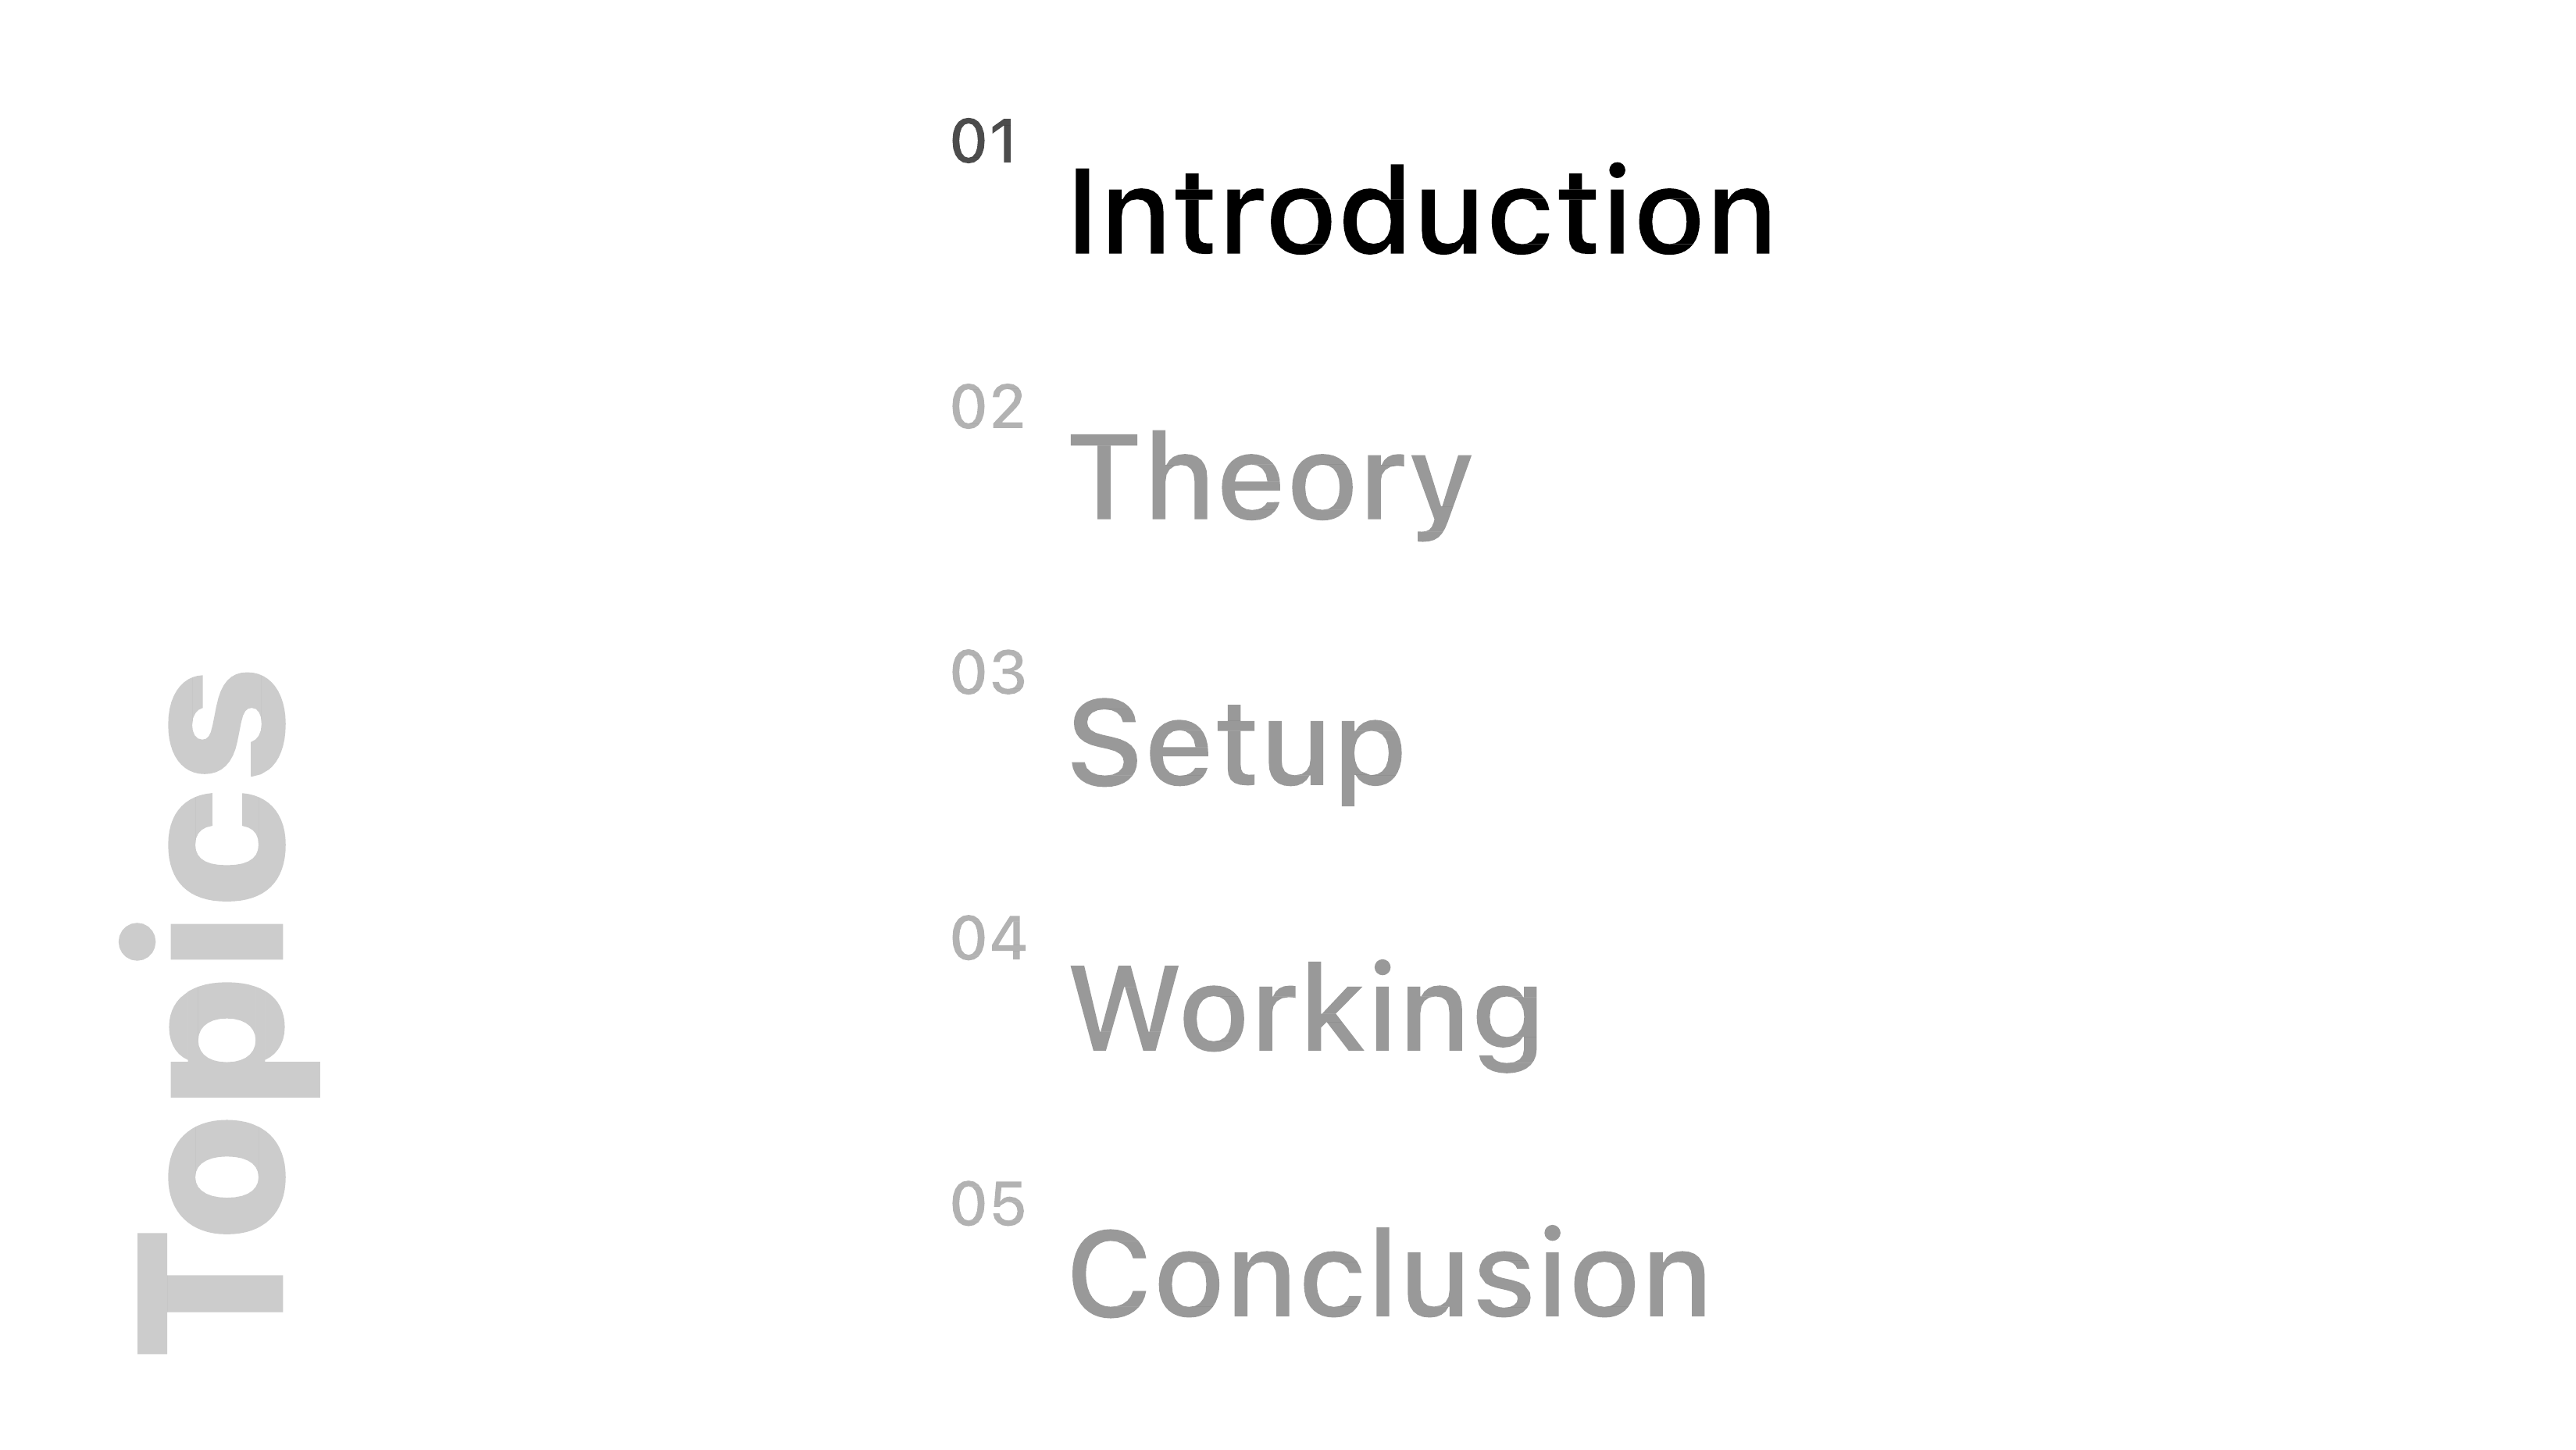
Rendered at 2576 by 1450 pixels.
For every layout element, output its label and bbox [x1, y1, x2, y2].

text_box [1609, 162, 1625, 179]
text_box [1072, 698, 1137, 788]
text_box [118, 923, 156, 961]
text_box [1108, 188, 1164, 254]
text_box [993, 383, 1023, 428]
text_box [1222, 454, 1280, 521]
text_box [1374, 959, 1391, 976]
text_box [1341, 720, 1402, 807]
text_box [1477, 1251, 1531, 1318]
text_box [1076, 168, 1090, 254]
text_box [1375, 986, 1390, 1051]
text_box [1217, 705, 1255, 786]
text_box [1343, 164, 1404, 255]
text_box [992, 649, 1025, 695]
text_box [1408, 1252, 1463, 1318]
text_box [1408, 985, 1462, 1051]
text_box [952, 648, 985, 695]
text_box [1150, 720, 1208, 787]
text_box [1072, 1229, 1147, 1319]
text_box [1304, 1251, 1362, 1318]
text_box [1476, 985, 1537, 1073]
text_box [1714, 188, 1770, 254]
text_box [168, 793, 286, 902]
text_box [993, 1181, 1024, 1227]
text_box [1070, 434, 1138, 520]
text_box [952, 1180, 985, 1227]
text_box [1611, 189, 1624, 254]
text_box [992, 916, 1026, 960]
text_box [1650, 1251, 1705, 1316]
text_box [168, 672, 286, 777]
text_box [1176, 173, 1213, 255]
text_box [137, 1233, 284, 1355]
text_box [1368, 454, 1404, 520]
text_box [1268, 720, 1324, 787]
text_box [1259, 985, 1296, 1051]
text_box [1158, 1251, 1220, 1318]
text_box [1183, 985, 1244, 1052]
text_box [1411, 455, 1472, 542]
text_box [1234, 1251, 1290, 1316]
text_box [1292, 454, 1353, 521]
text_box [1227, 188, 1264, 254]
text_box [1271, 188, 1332, 255]
text_box [1546, 1252, 1559, 1316]
text_box [952, 117, 985, 164]
text_box [952, 915, 985, 961]
text_box [170, 923, 284, 960]
text_box [1574, 1251, 1636, 1318]
text_box [1070, 966, 1179, 1051]
text_box [1376, 1227, 1390, 1316]
text_box [1544, 1224, 1561, 1241]
text_box [169, 982, 320, 1098]
text_box [992, 119, 1011, 162]
text_box [952, 383, 985, 430]
text_box [1558, 173, 1597, 255]
text_box [1422, 189, 1477, 255]
text_box [1308, 961, 1365, 1051]
text_box [1152, 430, 1208, 520]
text_box [168, 1120, 286, 1234]
text_box [1639, 188, 1700, 255]
text_box [1491, 188, 1550, 255]
